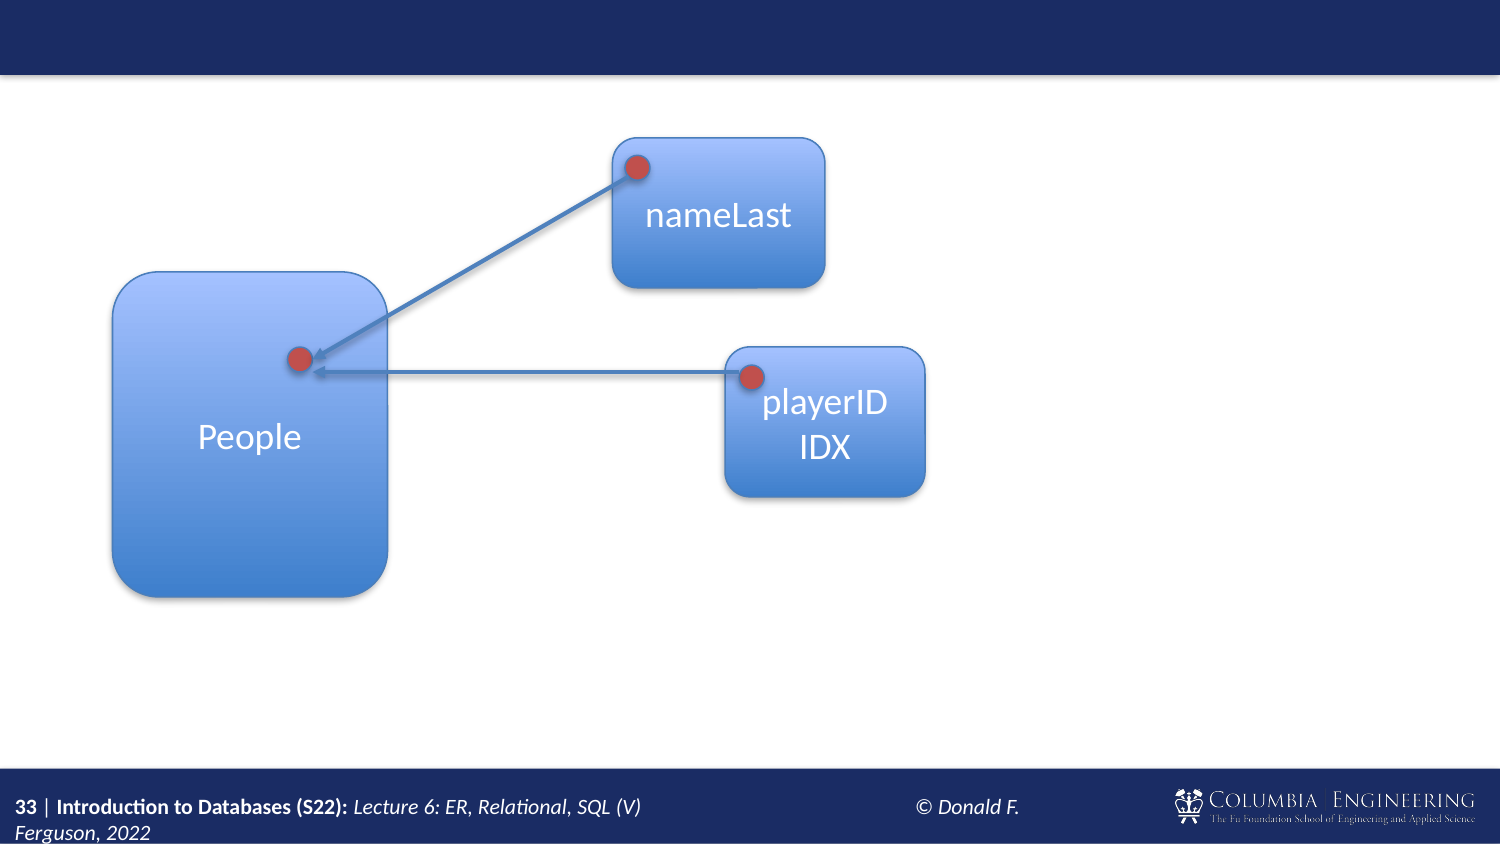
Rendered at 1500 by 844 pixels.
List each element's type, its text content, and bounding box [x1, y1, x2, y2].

text_box [286, 346, 311, 373]
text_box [312, 176, 629, 360]
text_box playerID IDX [724, 346, 926, 498]
text_box [739, 364, 765, 391]
text_box People [111, 271, 389, 598]
text_box nameLast [611, 137, 826, 289]
text_box [624, 154, 651, 182]
